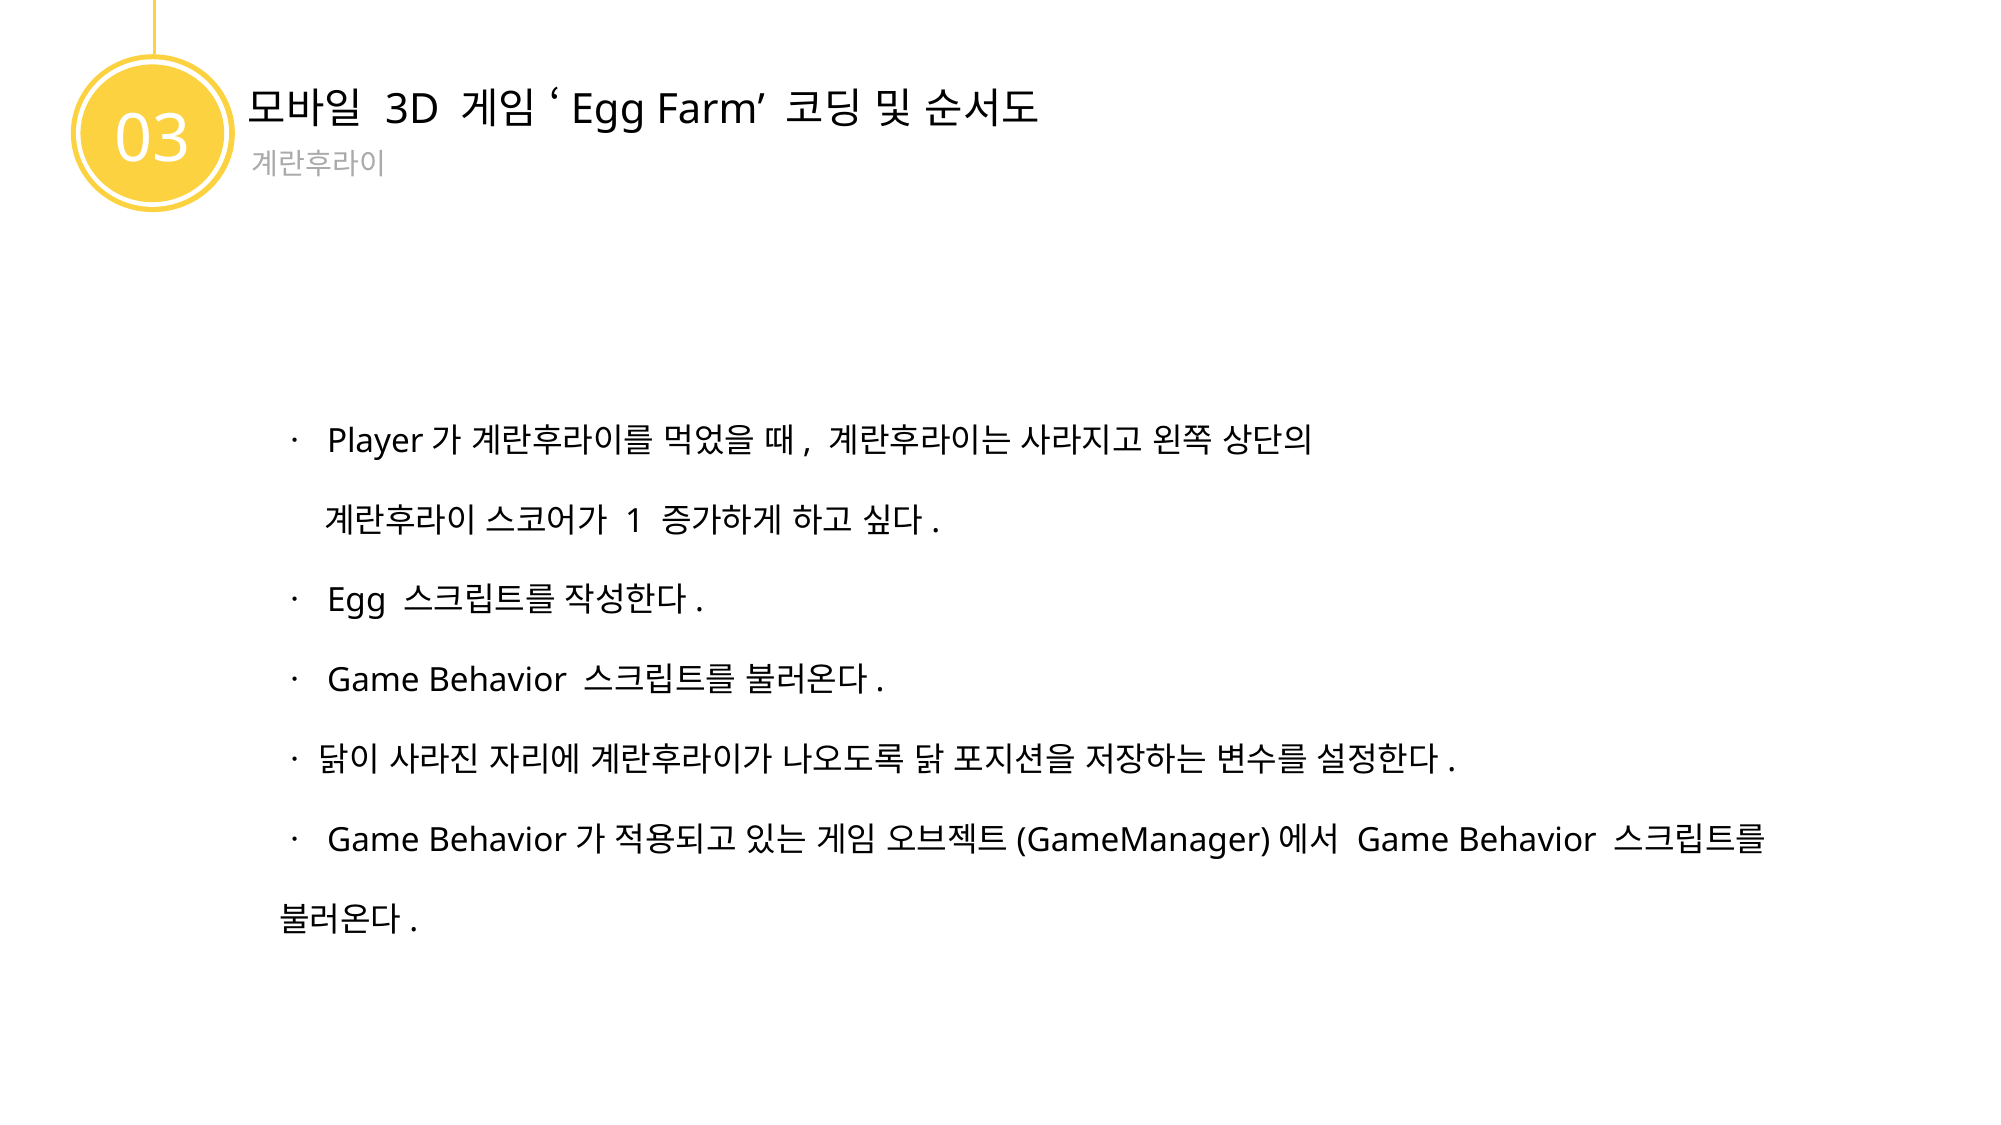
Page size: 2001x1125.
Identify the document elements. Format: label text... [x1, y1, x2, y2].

text_box [87, 182, 219, 214]
text_box [85, 53, 220, 86]
text_box [69, 89, 83, 177]
text_box 03 [83, 86, 223, 182]
text_box 모바일 3D 게임 ‘Egg Farm’ 코딩 및 순서도 [233, 74, 1255, 139]
text_box ㆍ Player가 계란후라이를 먹었을 때, 계란후라이는 사라지고 왼쪽 상단의 계란후라이 스코어가 1 증가하게 하고 싶다. ㆍ Egg 스크립트를 작성한다. ㆍ Game Behavior 스크립트를 불러온다. ㆍ 닭이 사라진 자리에 계란후라이가 나오도록 닭 포지션을 저장하는 변수를 설정한다. ㆍ Game Behavior가 적용되고 있는 게임 오브젝트(GameManager)에서 Game Behavior 스크립트를 불러온다. [264, 371, 1830, 946]
text_box [92, 58, 213, 86]
text_box 계란후라이 [236, 137, 939, 188]
text_box [79, 111, 83, 155]
text_box [100, 182, 205, 204]
text_box [223, 101, 231, 165]
text_box [93, 182, 212, 208]
text_box [98, 63, 207, 86]
text_box [223, 90, 236, 176]
text_box [74, 99, 83, 167]
